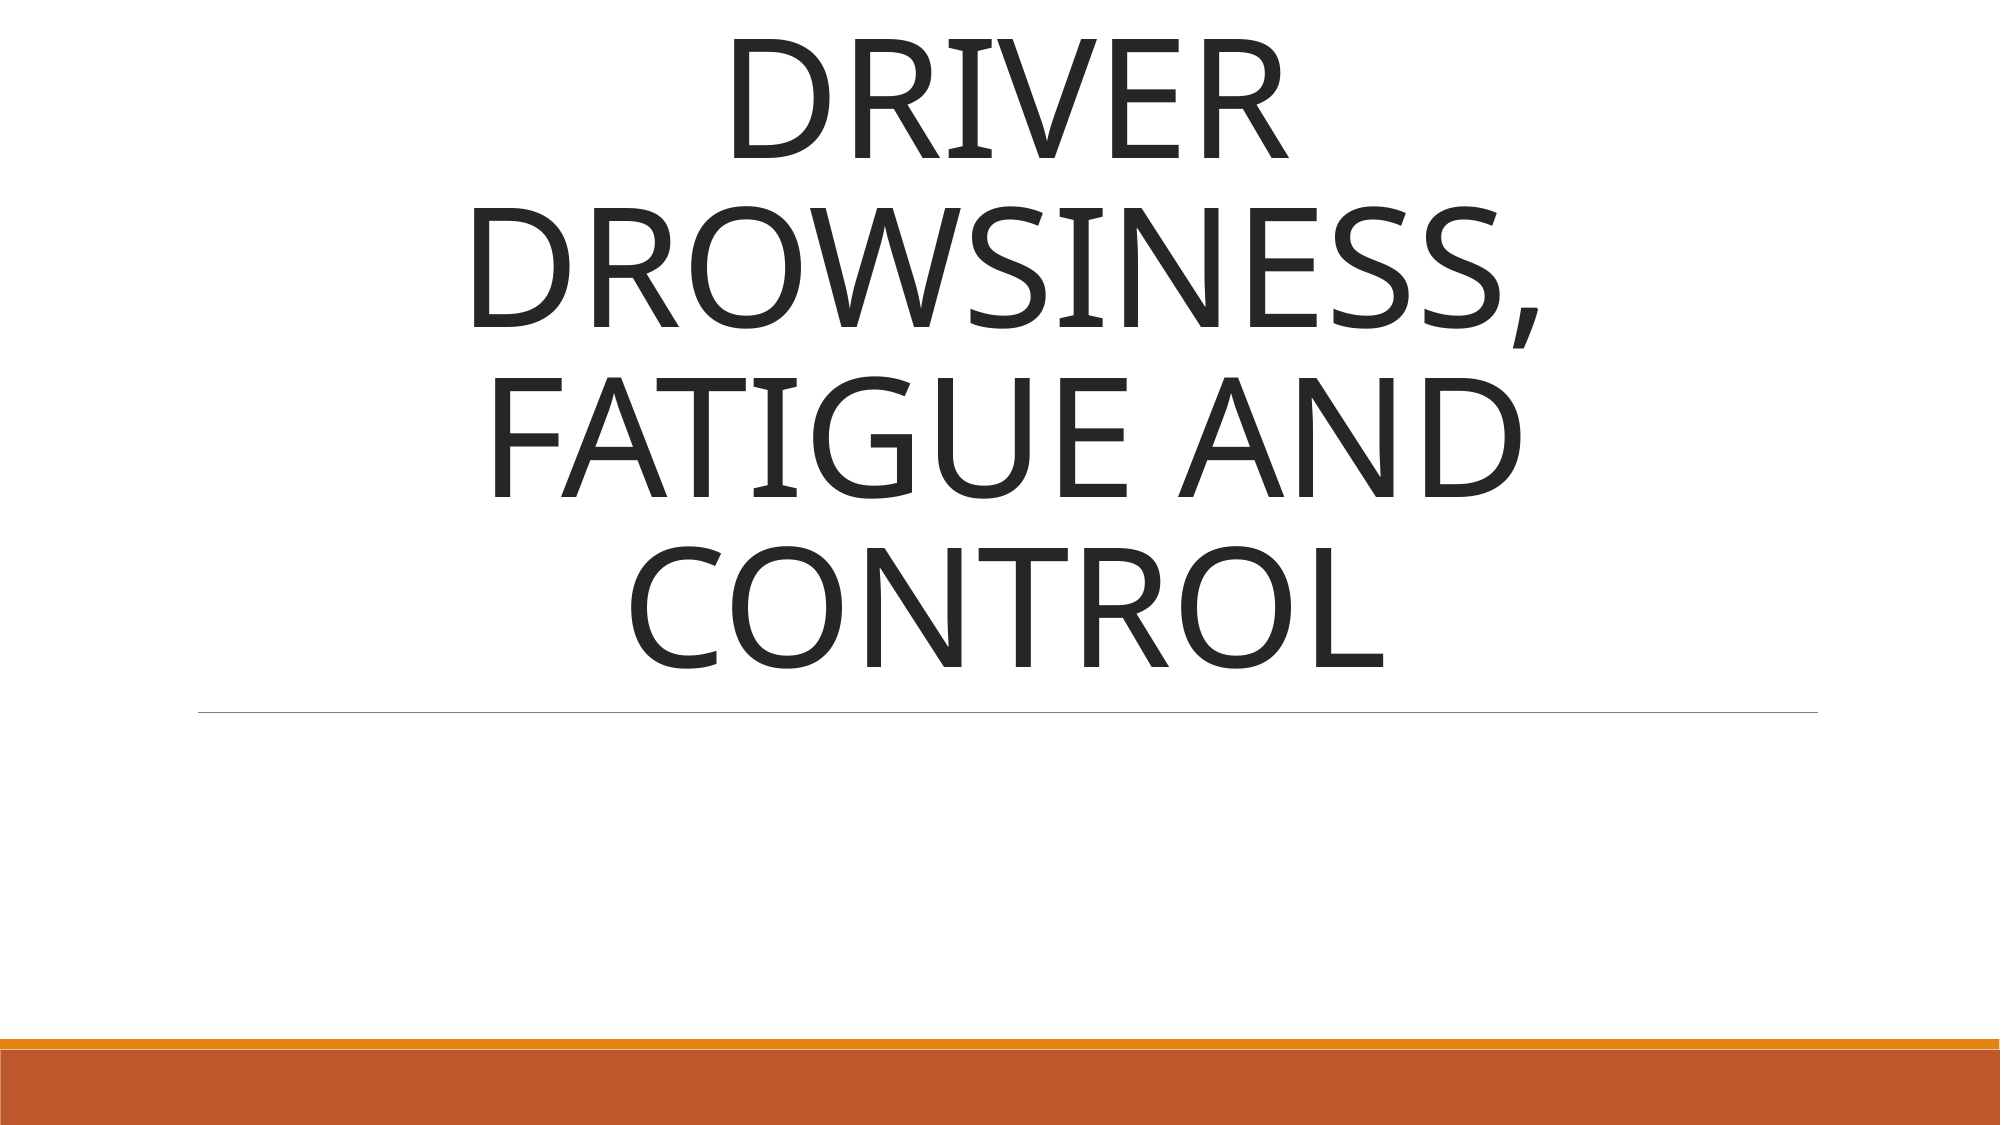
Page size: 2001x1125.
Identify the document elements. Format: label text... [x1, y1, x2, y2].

title DRIVER DROWSINESS, FATIGUE AND CONTROL [180, 124, 1830, 710]
